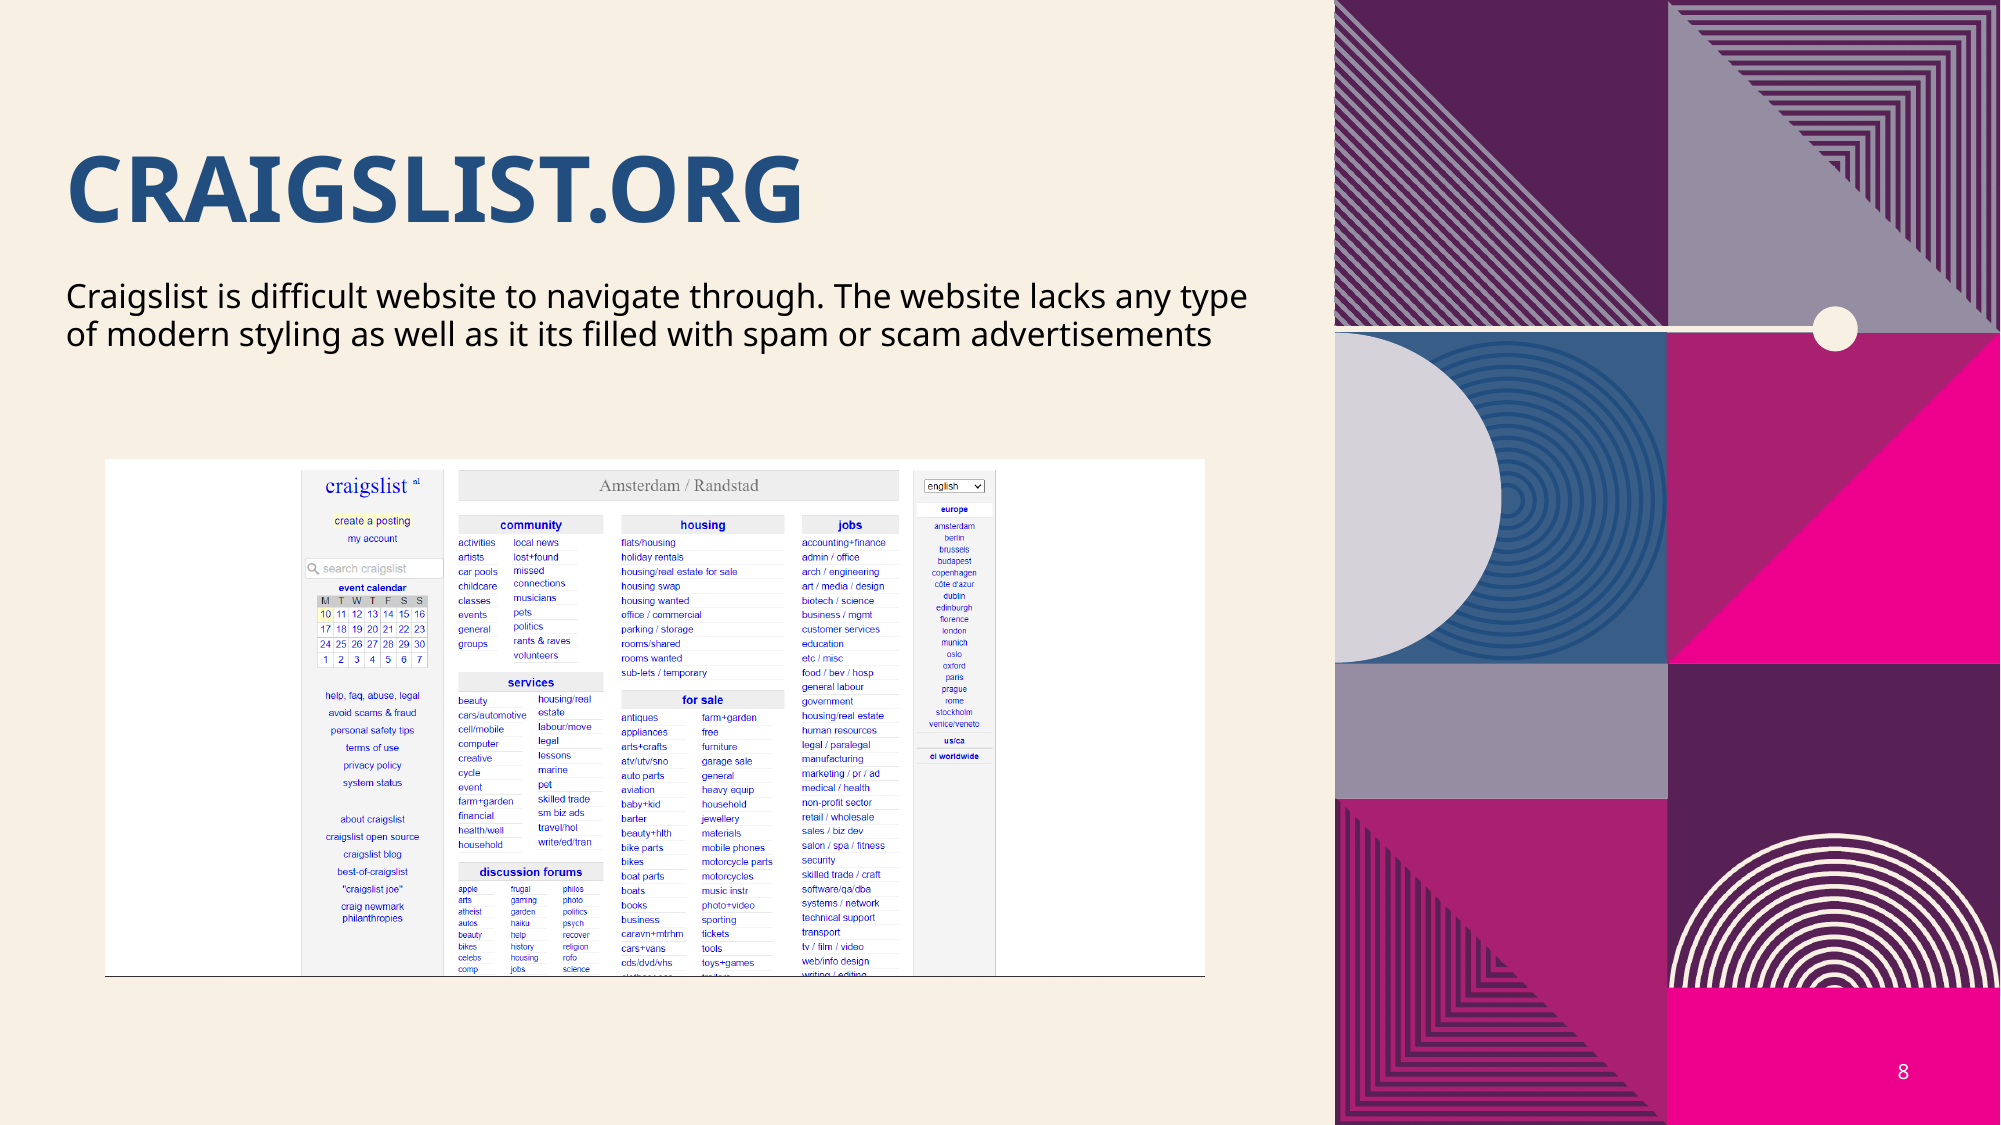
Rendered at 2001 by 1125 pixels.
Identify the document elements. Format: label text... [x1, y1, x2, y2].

slide_number 8 [1849, 1042, 1925, 1103]
picture [1334, 0, 1668, 326]
picture [1669, 0, 2001, 333]
list Craigslist is difficult website to navigate through. The website lacks any type of modern styling as well as it its filled with spam or scam advertisements [50, 270, 1282, 465]
picture [1335, 799, 2000, 1125]
title CRAIGsLIST.org [50, 136, 1167, 270]
picture [105, 459, 1205, 977]
